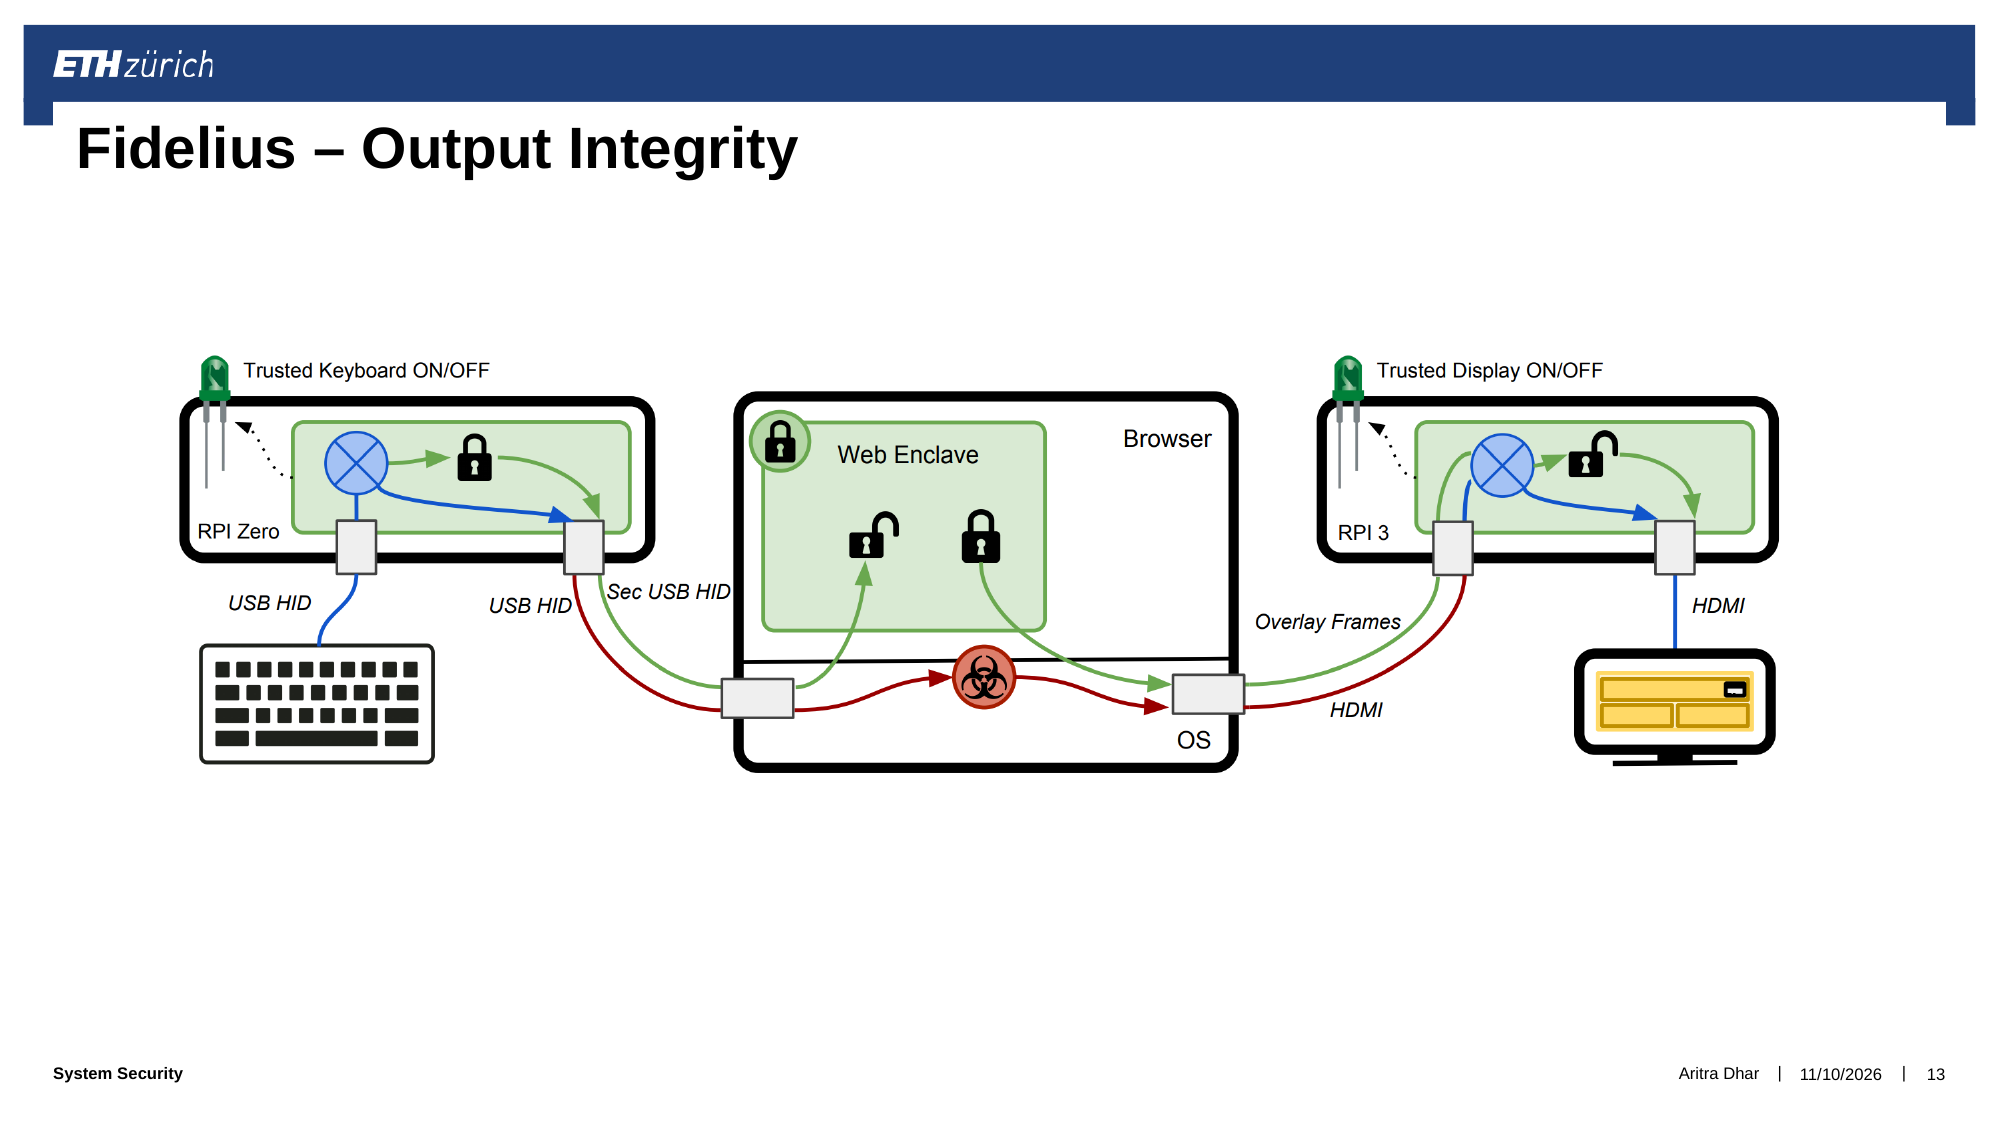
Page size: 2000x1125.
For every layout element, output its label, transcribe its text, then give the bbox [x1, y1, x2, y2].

slide_number 13 [1906, 1034, 1966, 1112]
title Fidelius – Output Integrity [53, 101, 1946, 262]
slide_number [1790, 1034, 1892, 1112]
footer Aritra Dhar [999, 1034, 1760, 1111]
picture [177, 349, 1791, 776]
